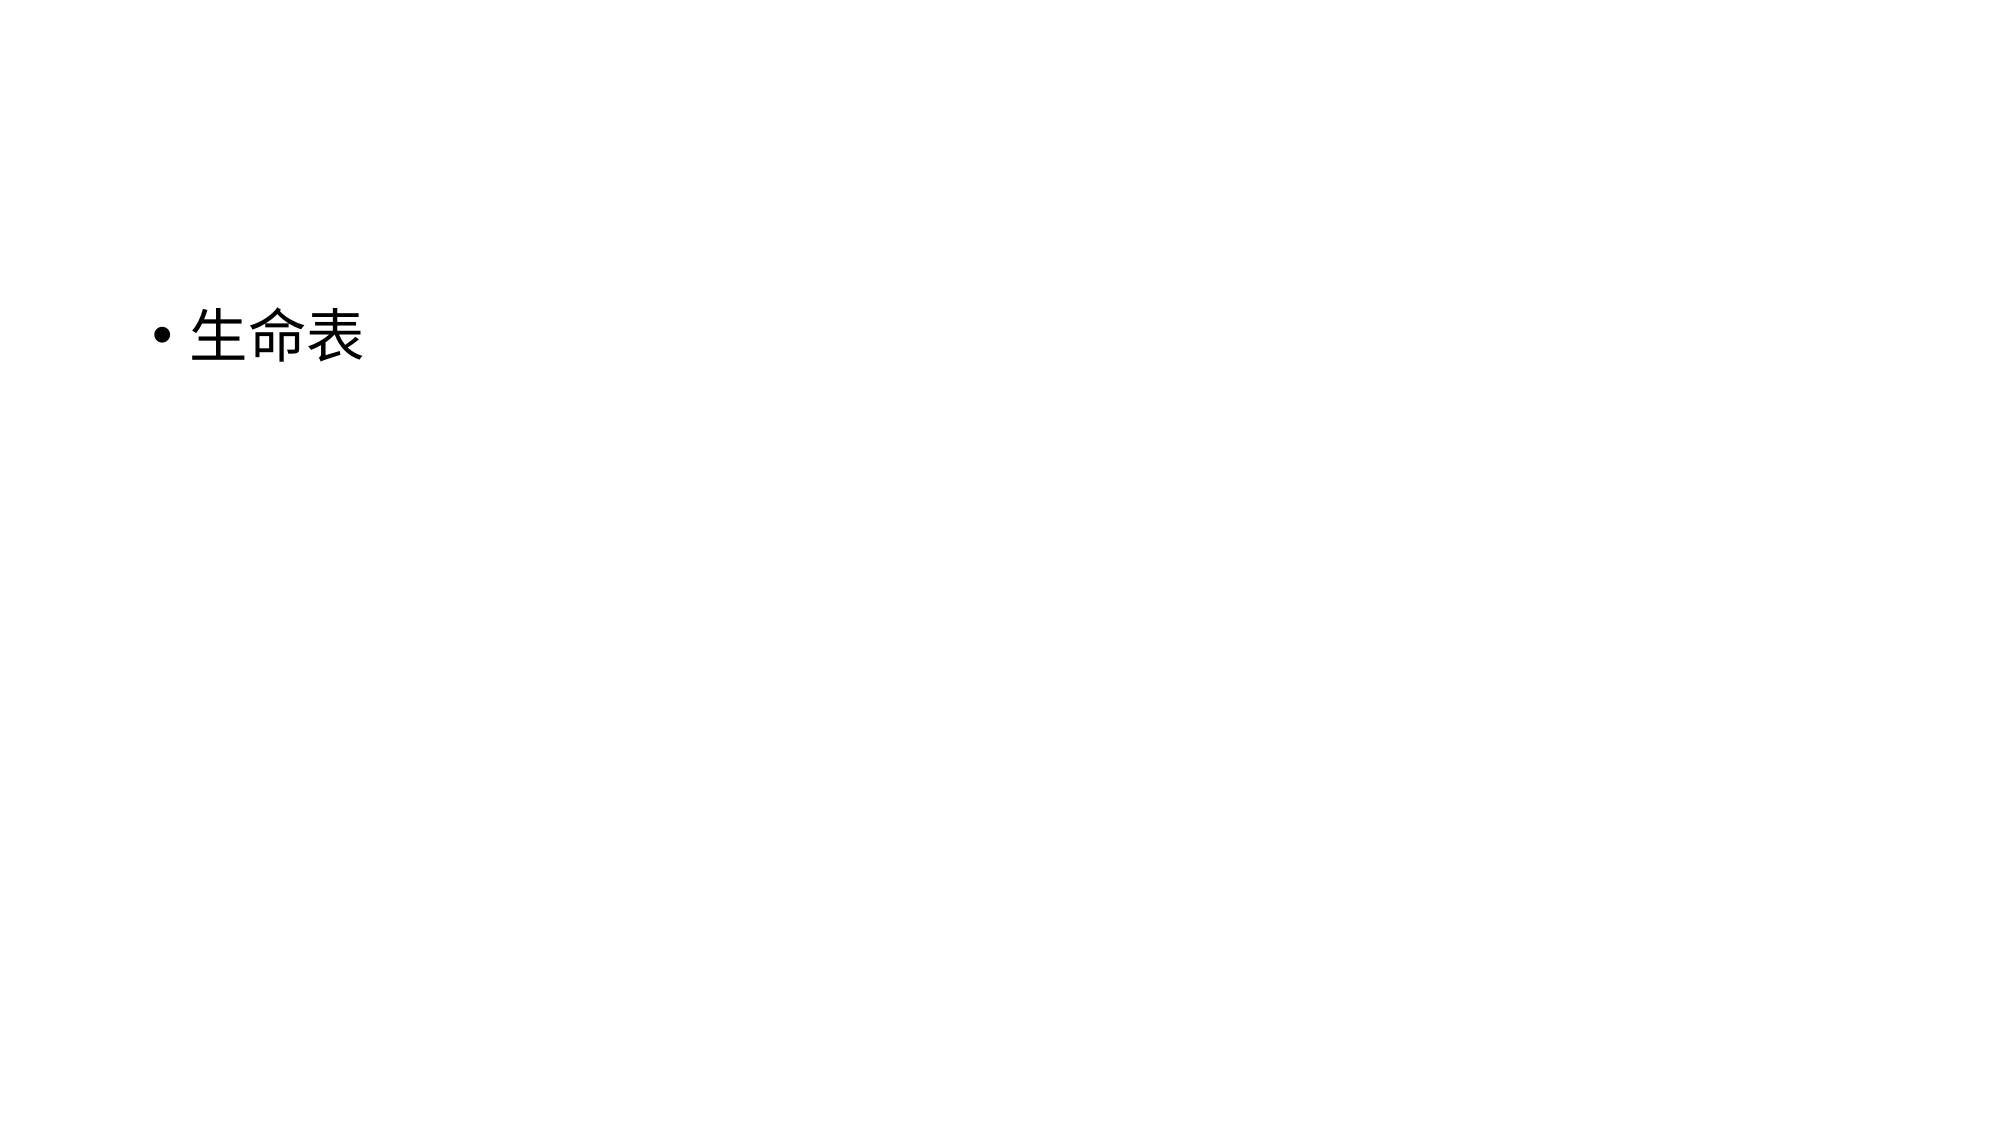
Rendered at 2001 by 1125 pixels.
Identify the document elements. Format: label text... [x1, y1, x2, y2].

list 生命表 [137, 299, 1863, 1014]
